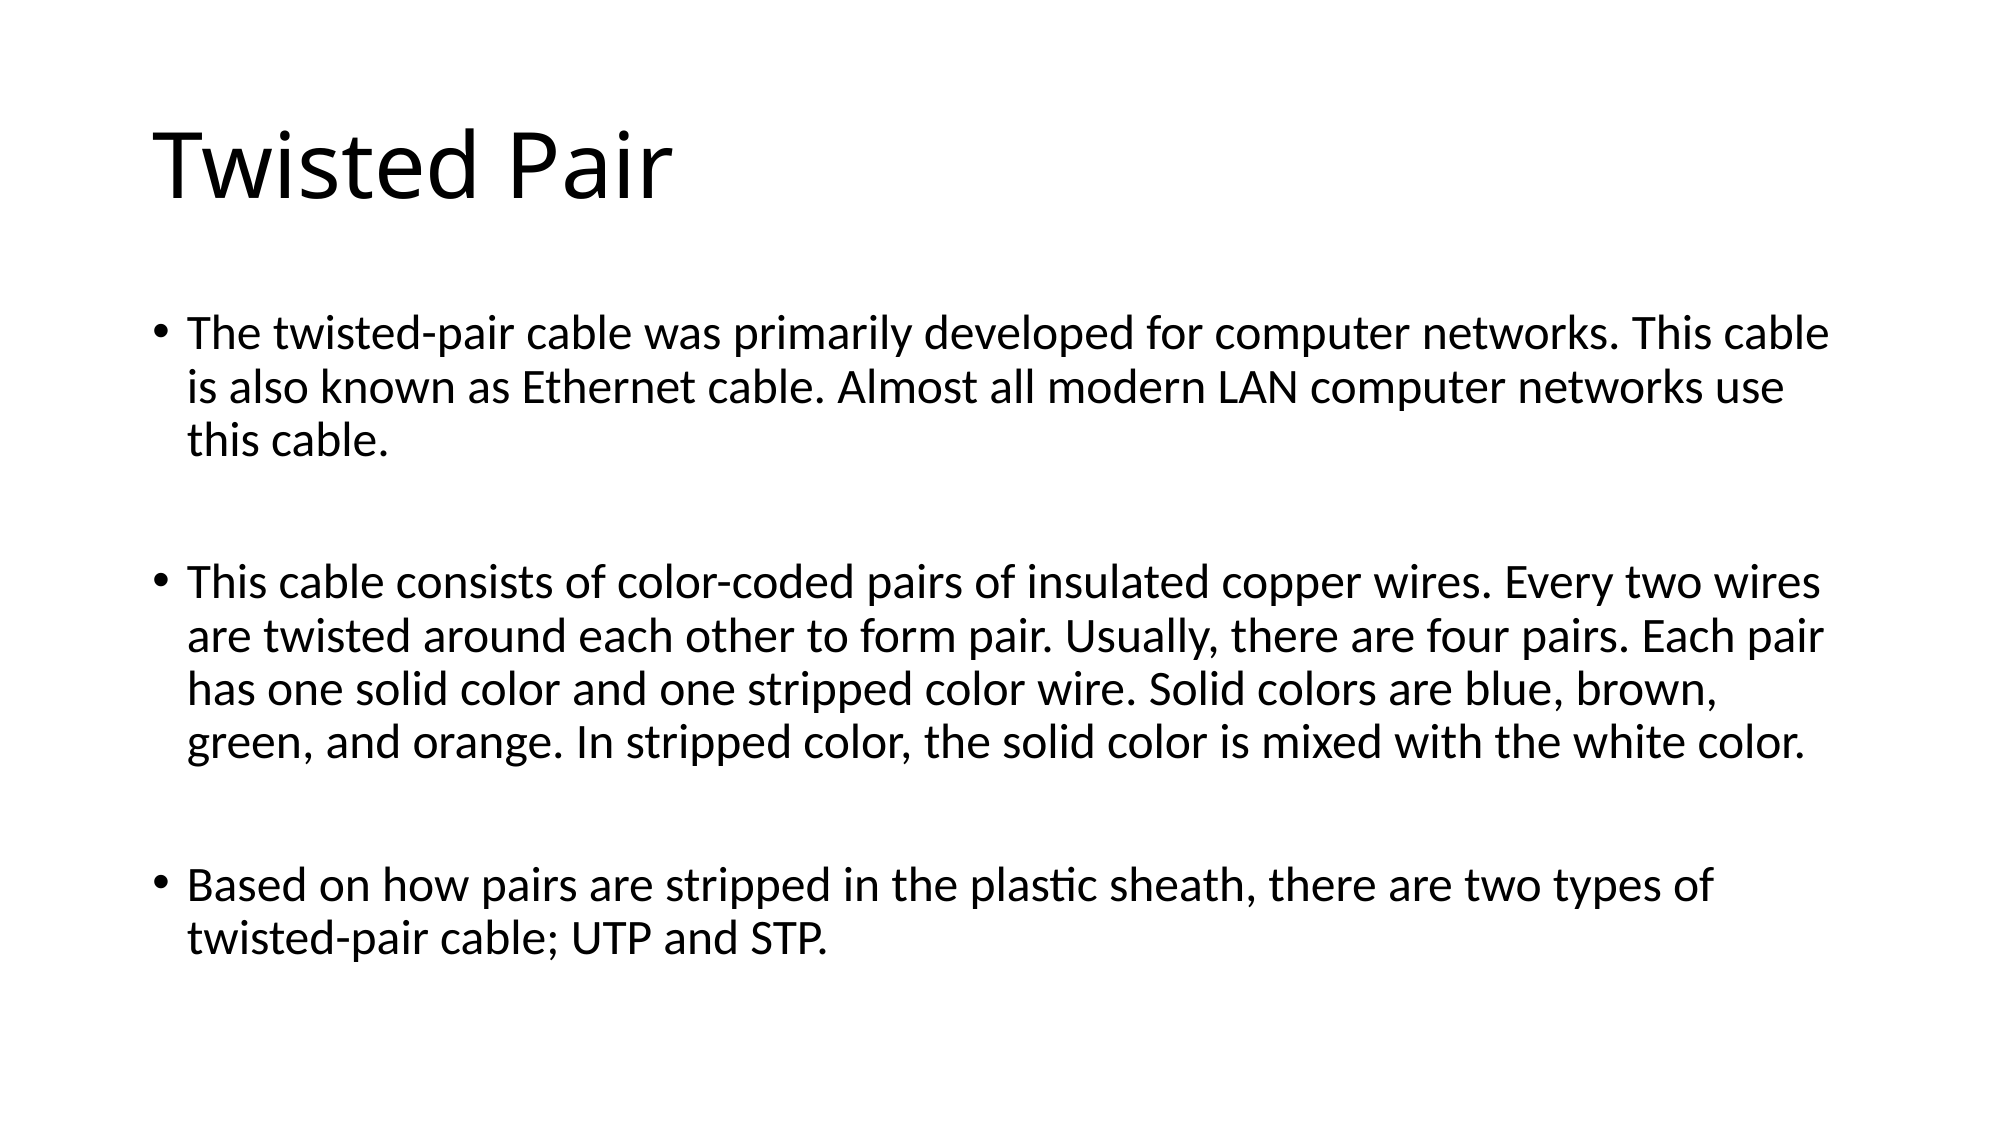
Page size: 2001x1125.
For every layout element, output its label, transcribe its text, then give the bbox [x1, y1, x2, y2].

title Twisted Pair [137, 59, 1863, 278]
list The twisted-pair cable was primarily developed for computer networks. This cable is also known as Ethernet cable. Almost all modern LAN computer networks use this cable. This cable consists of color-coded pairs of insulated copper wires. Every two wires are twisted around each other to form pair. Usually, there are four pairs. Each pair has one solid color and one stripped color wire. Solid colors are blue, brown, green, and orange. In stripped color, the solid color is mixed with the white color. Based on how pairs are stripped in the plastic sheath, there are two types of twisted-pair cable; UTP and STP. [137, 299, 1863, 1014]
